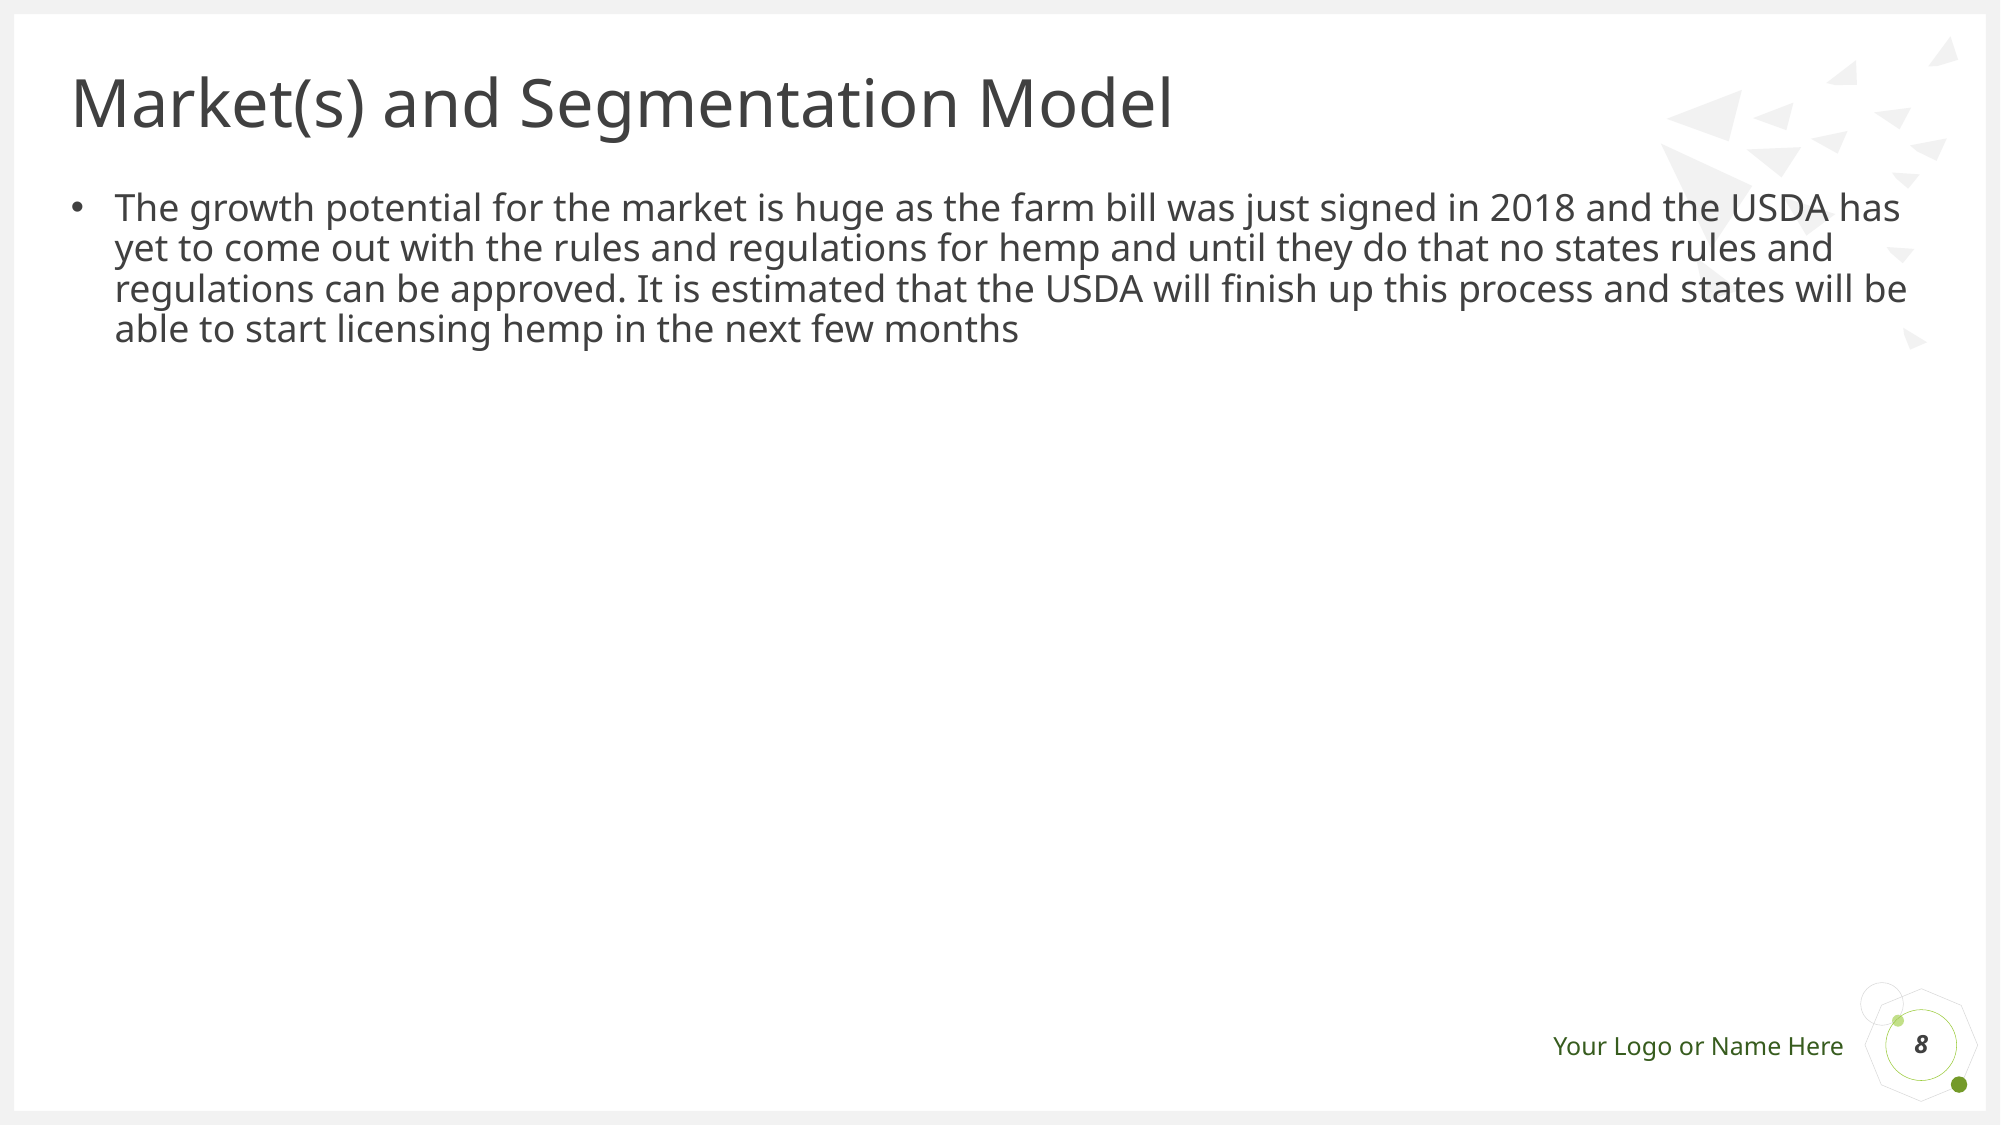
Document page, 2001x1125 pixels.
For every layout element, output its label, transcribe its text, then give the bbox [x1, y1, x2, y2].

slide_number 8 [1885, 1009, 1957, 1081]
title Market(s) and Segmentation Model [70, 70, 1932, 142]
list The growth potential for the market is huge as the farm bill was just signed in 2018 and the USDA has yet to come out with the rules and regulations for hemp and until they do that no states rules and regulations can be approved. It is estimated that the USDA will finish up this process and states will be able to start licensing hemp in the next few months [70, 188, 1932, 957]
